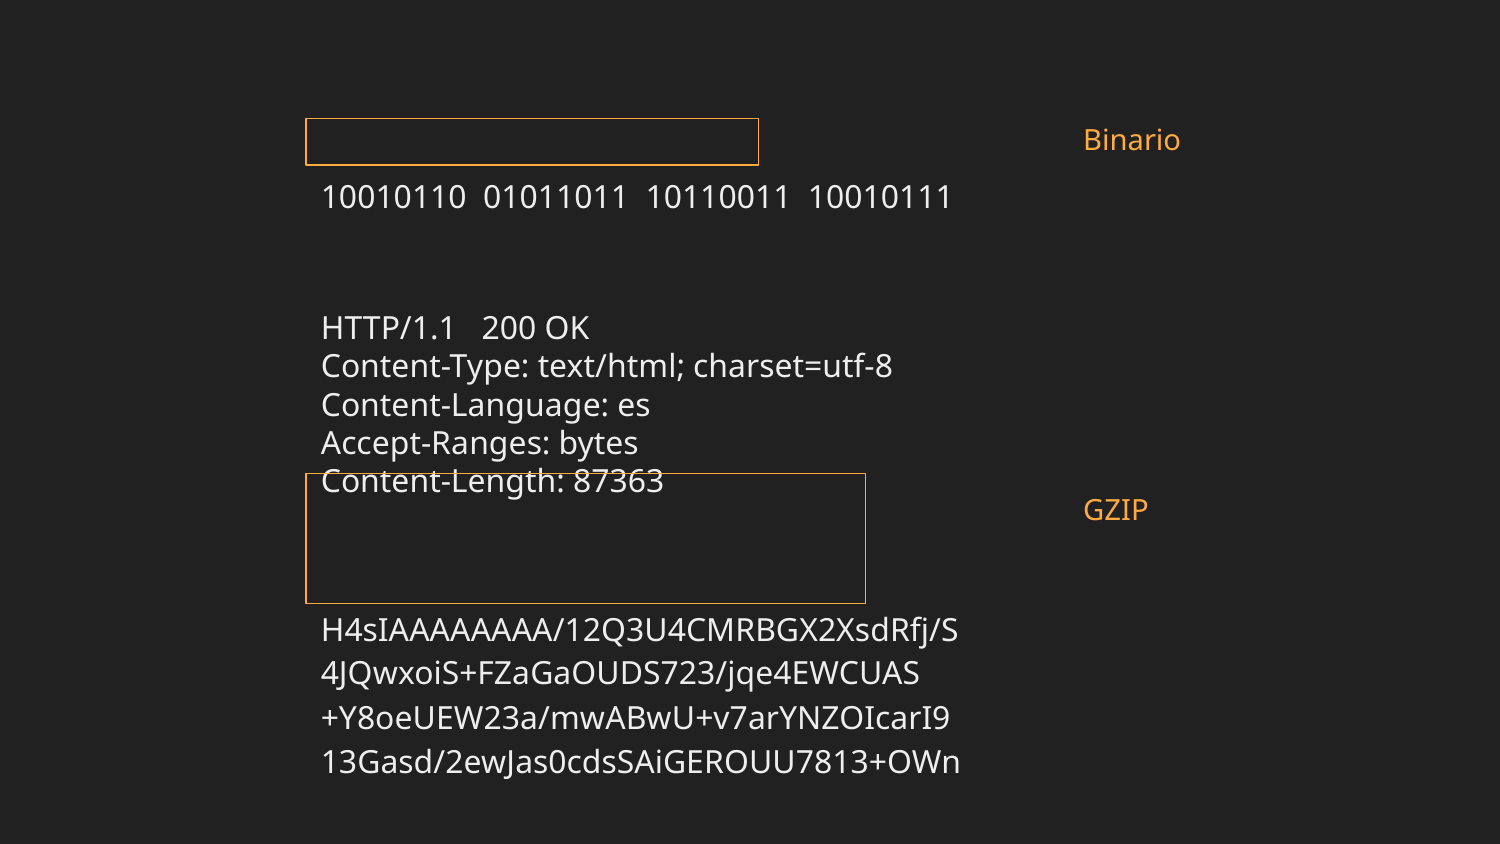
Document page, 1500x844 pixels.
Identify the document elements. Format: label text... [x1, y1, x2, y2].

text_box [305, 118, 759, 166]
text_box Binario [1068, 106, 1259, 172]
text_box GZIP [1068, 476, 1259, 542]
text_box [305, 473, 866, 604]
list 10010110 01011011 10110011 10010111 HTTP/1.1 200 OK Content-Type: text/html; charset=utf-8 Content-Language: es Accept-Ranges: bytes Content-Length: 87363 H4sIAAAAAAAA/12Q3U4CMRBGX2XsdRfj/S 4JQwxoiS+FZaGaOUDS723/jqe4EWCUAS +Y8oeUEW23a/mwABwU+v7arYNZOIcarI9 13Gasd/2ewJas0cdsSAiGEROUU7813+OWn [305, 46, 1295, 798]
